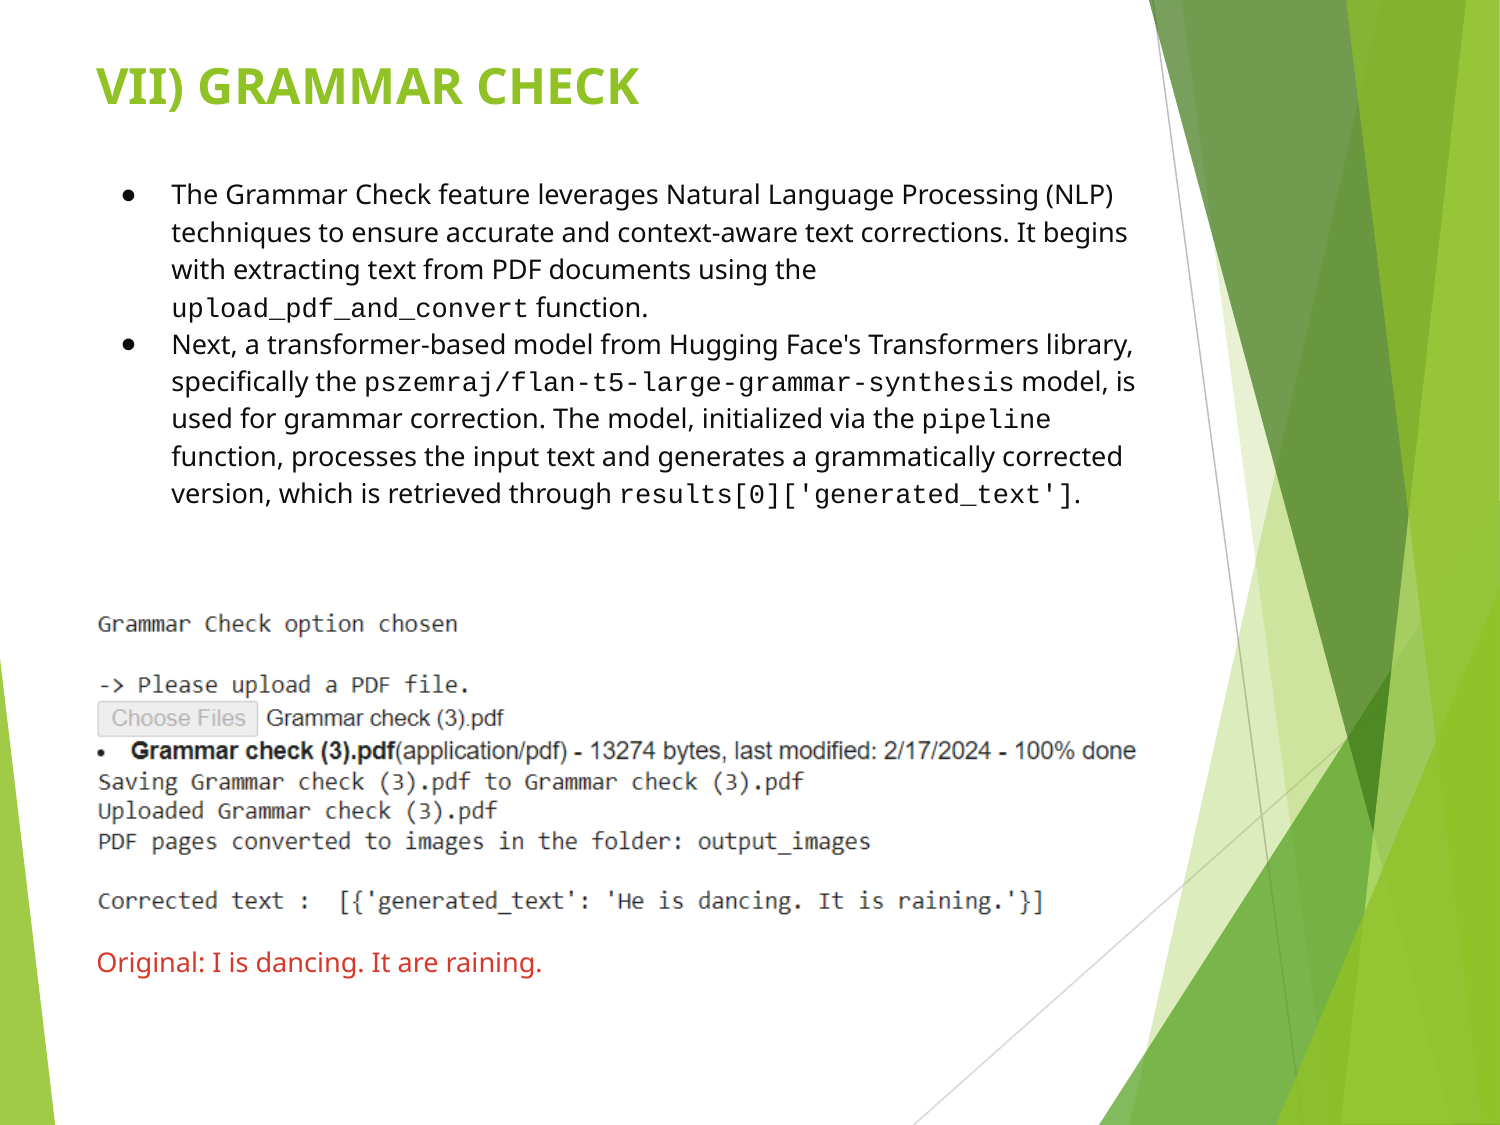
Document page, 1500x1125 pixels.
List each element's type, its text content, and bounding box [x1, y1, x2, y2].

text_box The Grammar Check feature leverages Natural Language Processing (NLP) techniques to ensure accurate and context-aware text corrections. It begins with extracting text from PDF documents using the upload_pdf_and_convert function. Next, a transformer-based model from Hugging Face's Transformers library, specifically the pszemraj/flan-t5-large-grammar-synthesis model, is used for grammar correction. The model, initialized via the pipeline function, processes the input text and generates a grammatically corrected version, which is retrieved through results[0]['generated_text']. [81, 158, 1157, 509]
picture [81, 599, 1141, 920]
text_box [391, 1051, 1000, 1104]
text_box Original: I is dancing. It are raining. [81, 930, 1192, 1018]
text_box VII) GRAMMAR CHECK [81, 28, 845, 140]
